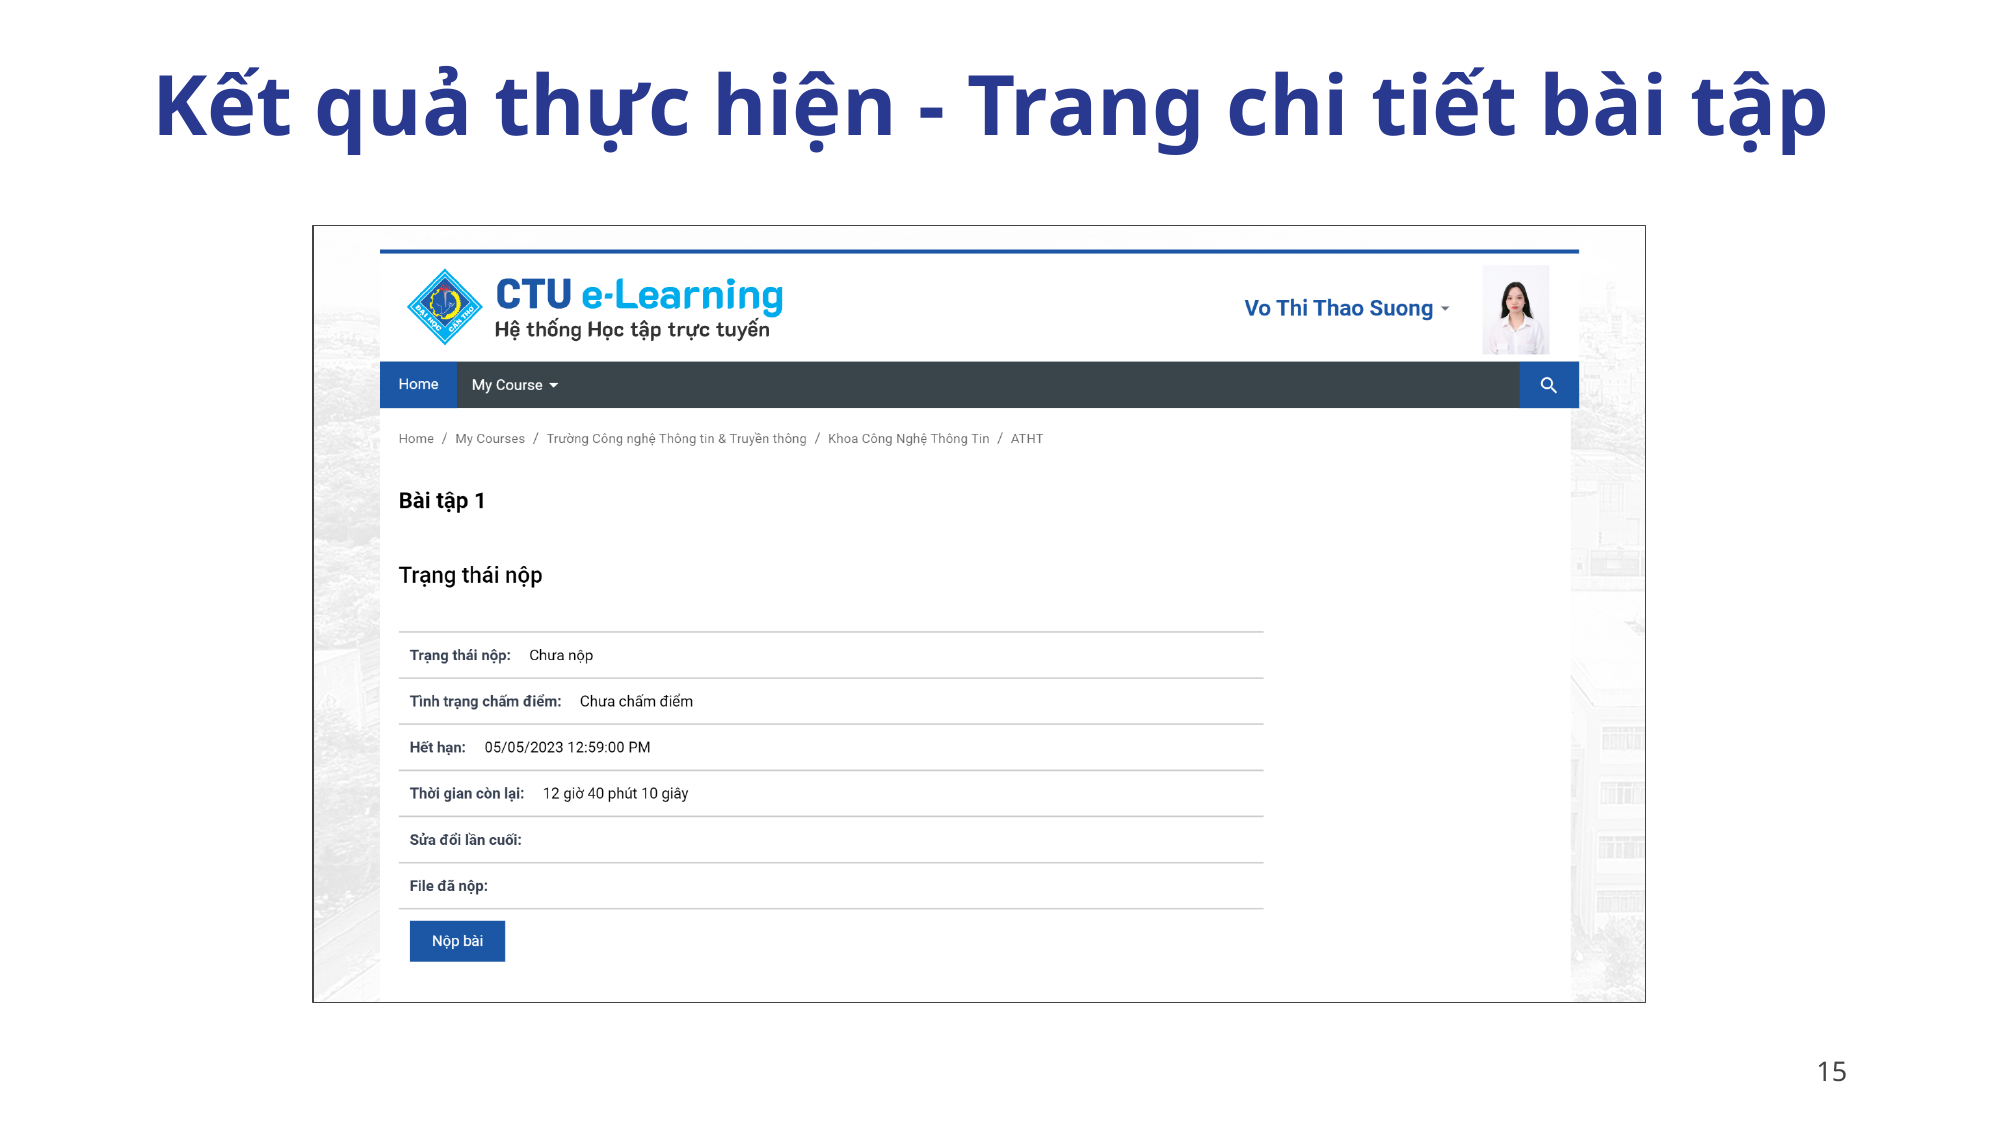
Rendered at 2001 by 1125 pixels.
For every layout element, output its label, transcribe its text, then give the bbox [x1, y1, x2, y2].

title Kết quả thực hiện - Trang chi tiết bài tập [137, 0, 1863, 218]
slide_number ‹#› [1412, 1042, 1863, 1103]
picture [313, 226, 1645, 1002]
